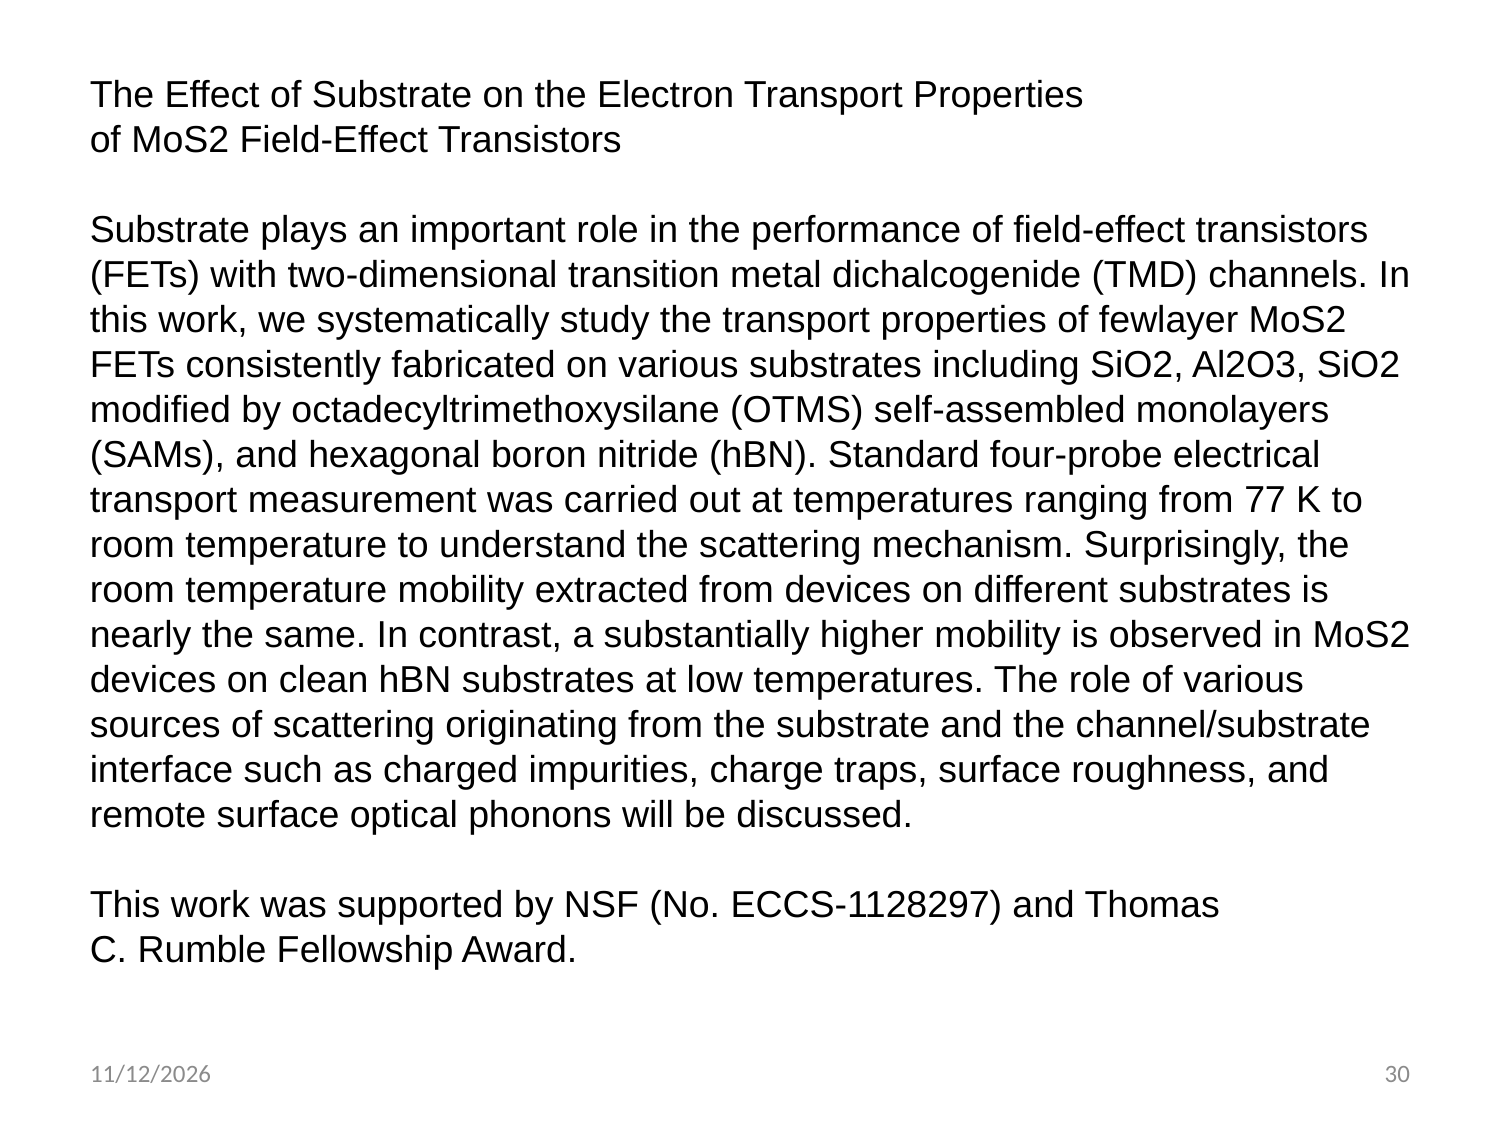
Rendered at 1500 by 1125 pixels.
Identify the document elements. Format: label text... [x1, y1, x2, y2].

text_box The Effect of Substrate on the Electron Transport Properties of MoS2 Field-Effect Transistors Substrate plays an important role in the performance of field-effect transistors (FETs) with two-dimensional transition metal dichalcogenide (TMD) channels. In this work, we systematically study the transport properties of fewlayer MoS2 FETs consistently fabricated on various substrates including SiO2, Al2O3, SiO2 modified by octadecyltrimethoxysilane (OTMS) self-assembled monolayers (SAMs), and hexagonal boron nitride (hBN). Standard four-probe electrical transport measurement was carried out at temperatures ranging from 77 K to room temperature to understand the scattering mechanism. Surprisingly, the room temperature mobility extracted from devices on different substrates is nearly the same. In contrast, a substantially higher mobility is observed in MoS2 devices on clean hBN substrates at low temperatures. The role of various sources of scattering originating from the substrate and the channel/substrate interface such as charged impurities, charge traps, surface roughness, and remote surface optical phonons will be discussed. This work was supported by NSF (No. ECCS-1128297) and Thomas C. Rumble Fellowship Award. [75, 62, 1450, 978]
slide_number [75, 1042, 425, 1103]
slide_number 30 [1074, 1042, 1425, 1103]
